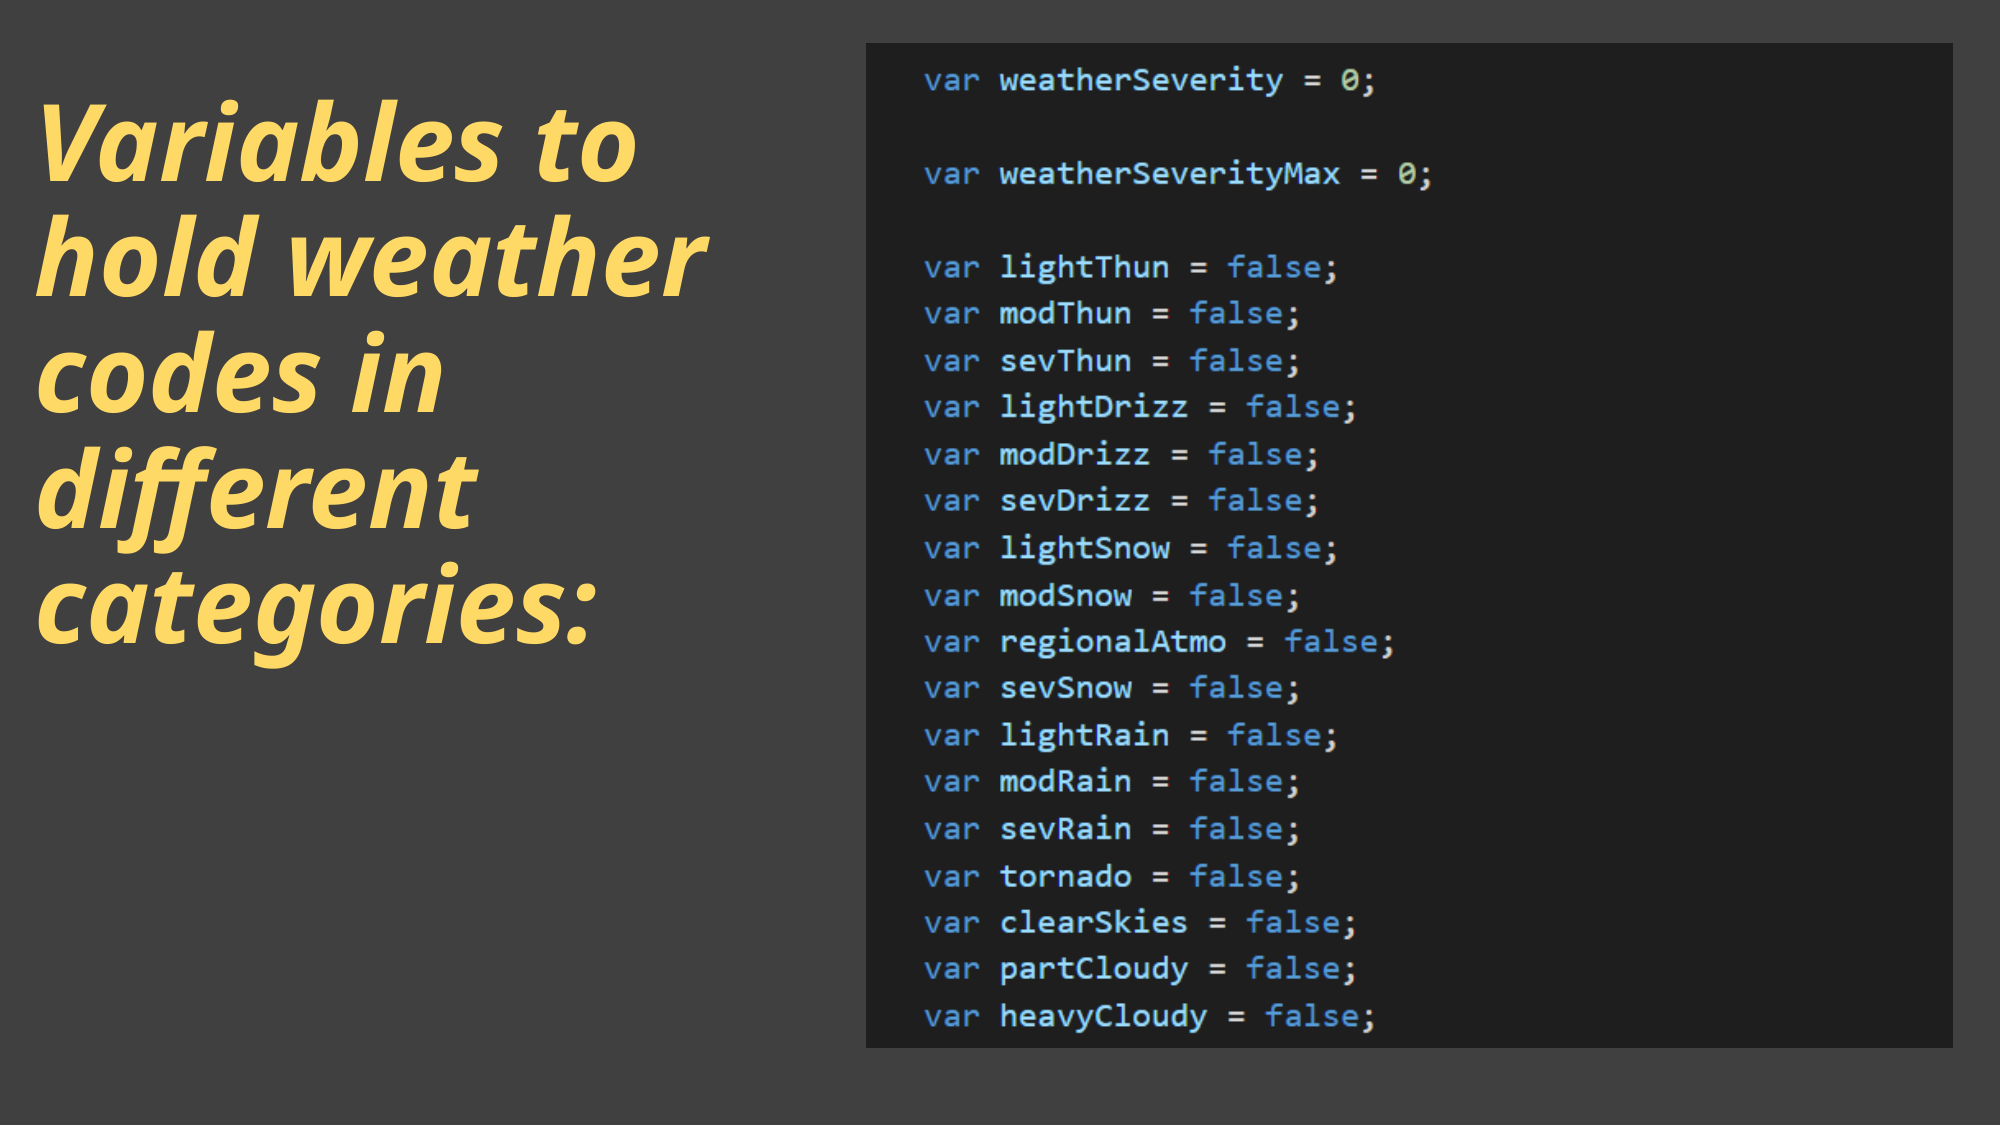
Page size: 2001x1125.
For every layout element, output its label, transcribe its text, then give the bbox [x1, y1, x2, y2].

picture [866, 43, 1953, 1048]
title Variables to hold weather codes in different categories: [19, 78, 851, 678]
